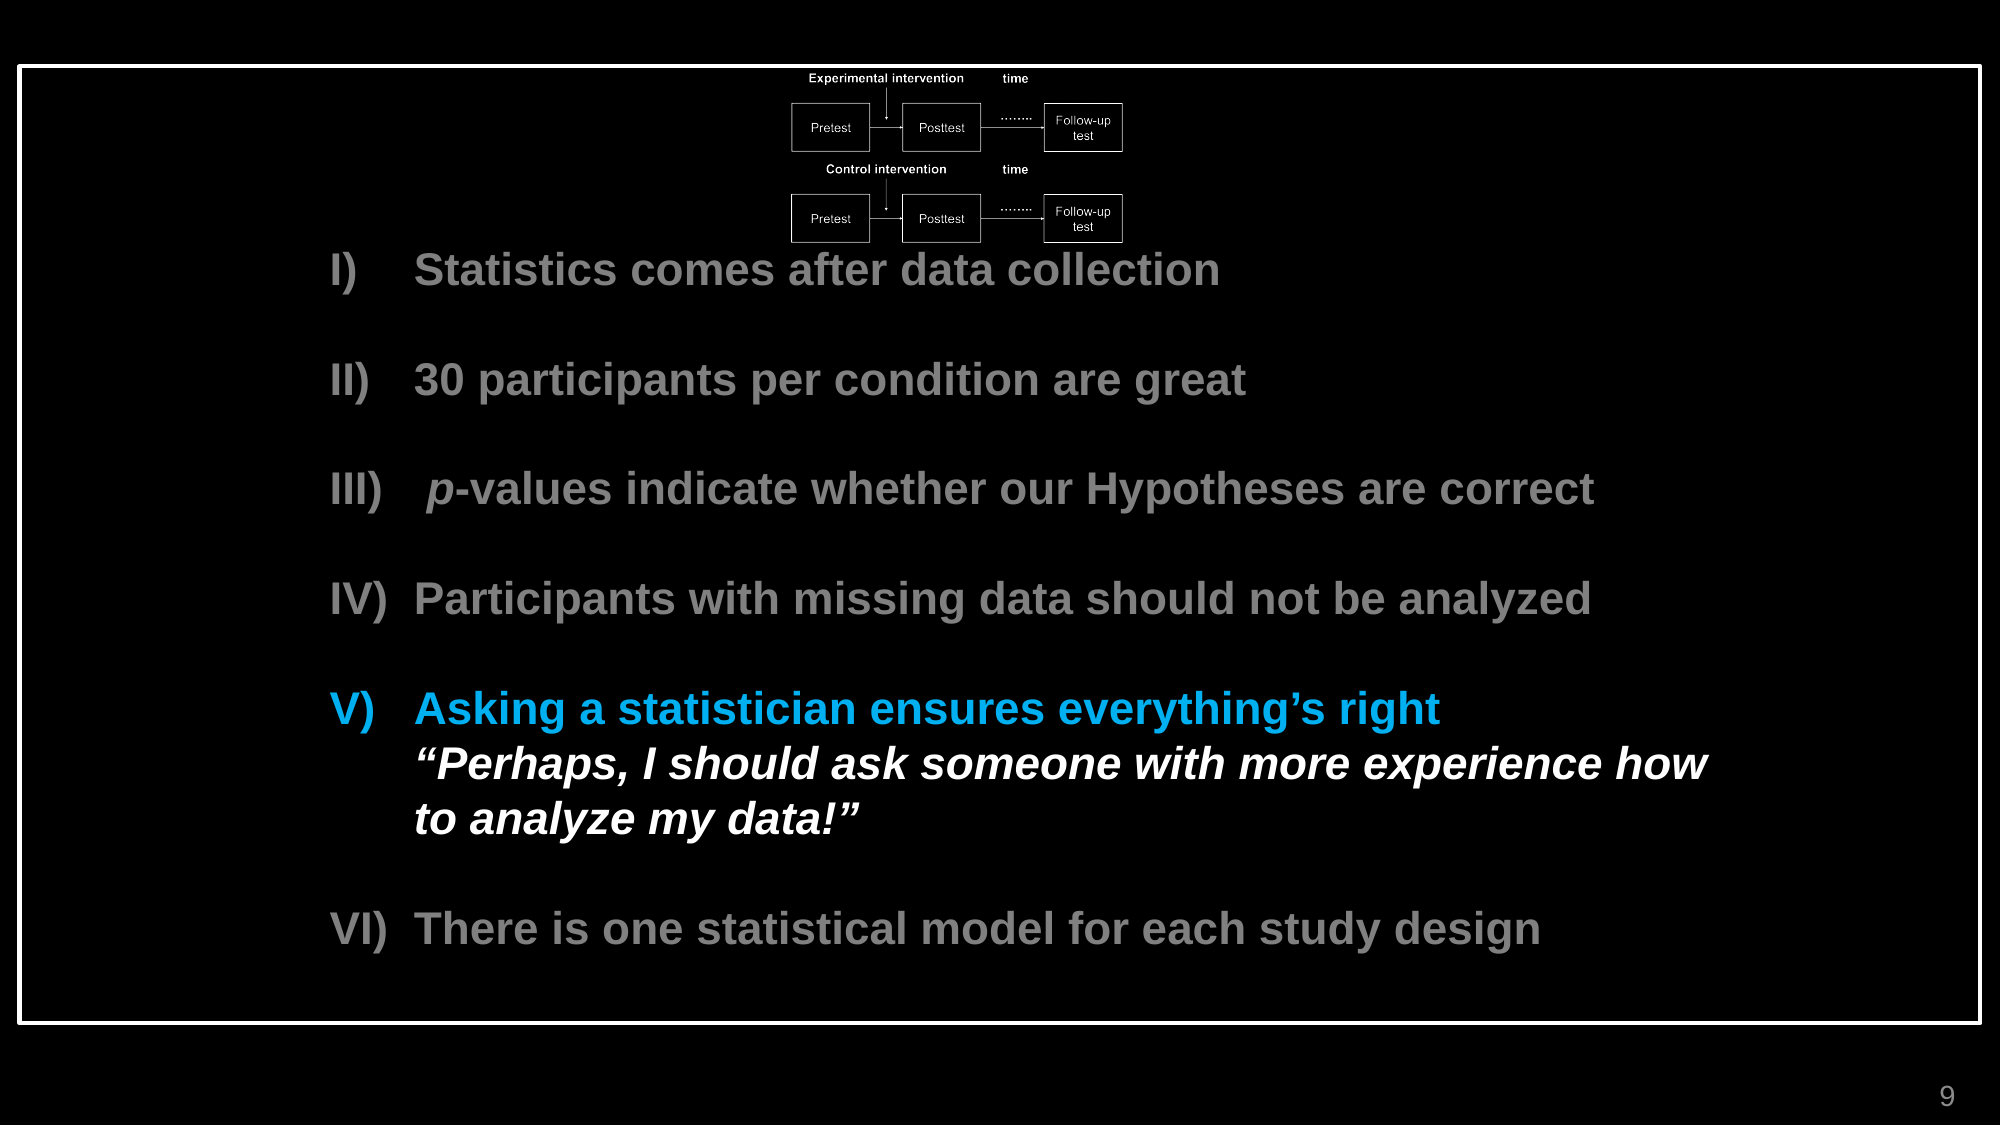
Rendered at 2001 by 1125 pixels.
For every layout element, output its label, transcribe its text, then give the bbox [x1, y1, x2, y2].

picture [775, 66, 1127, 243]
text_box [17, 64, 1982, 1025]
slide_number 9 [1504, 1065, 1971, 1125]
